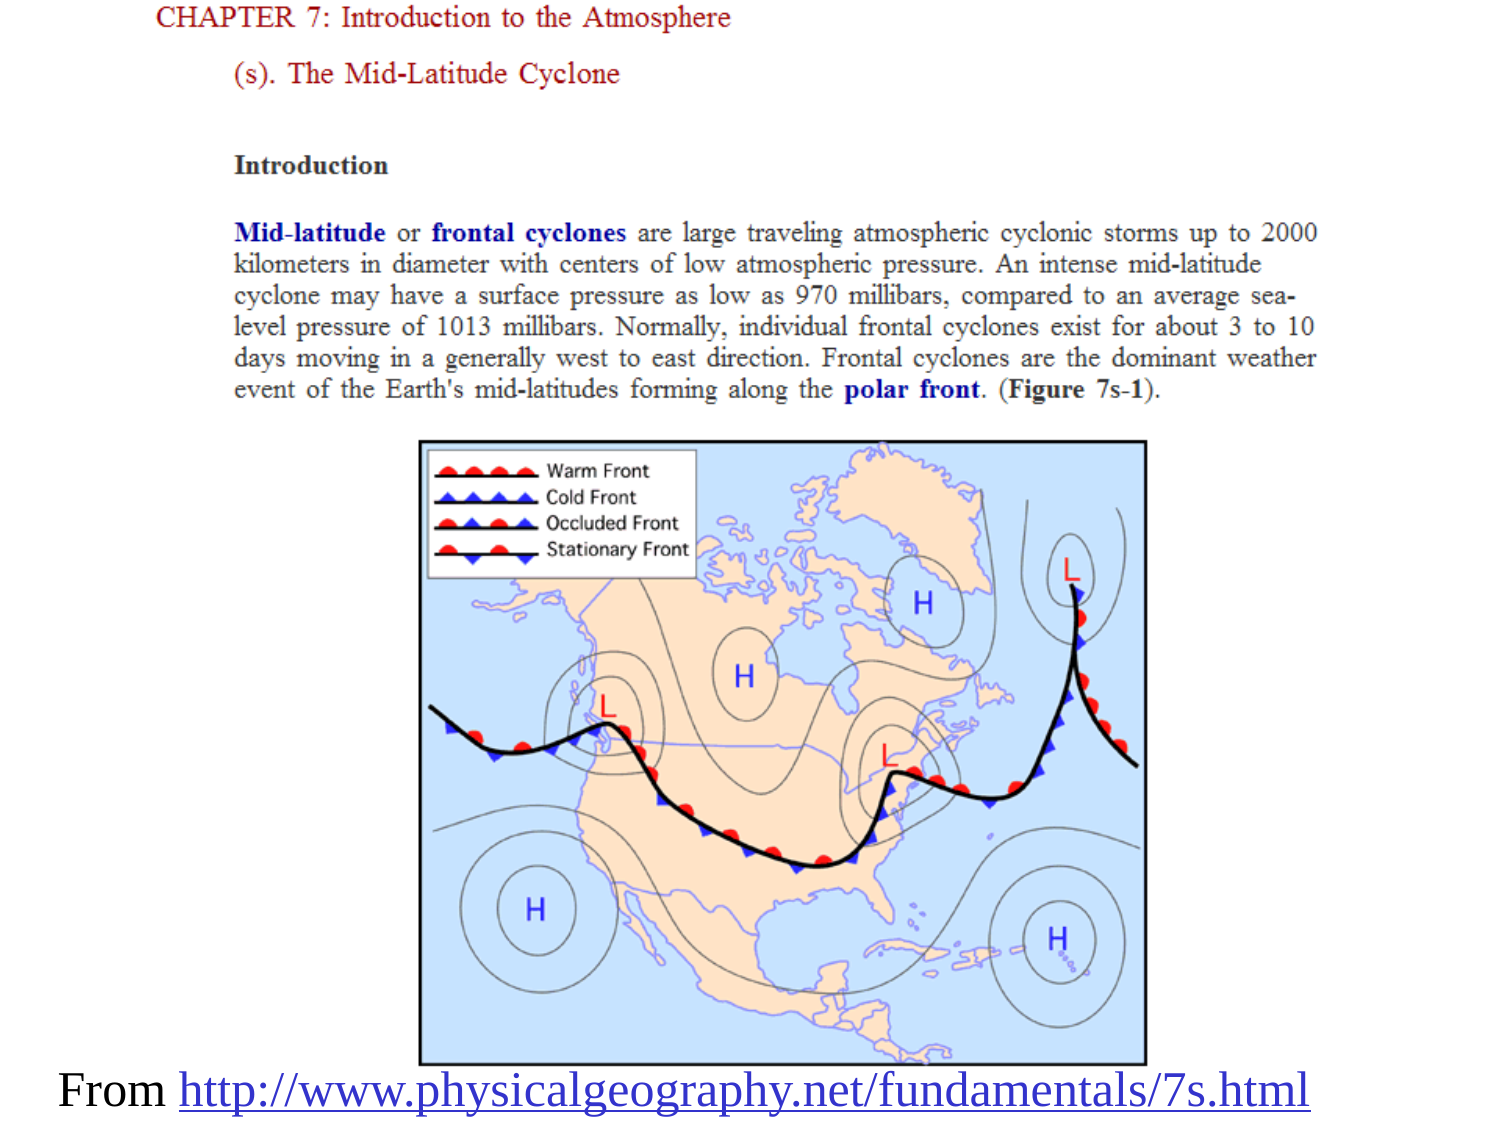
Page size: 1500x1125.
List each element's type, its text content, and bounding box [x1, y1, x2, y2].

picture [153, 0, 1354, 1071]
text_box From http://www.physicalgeography.net/fundamentals/7s.html [42, 1049, 1461, 1124]
